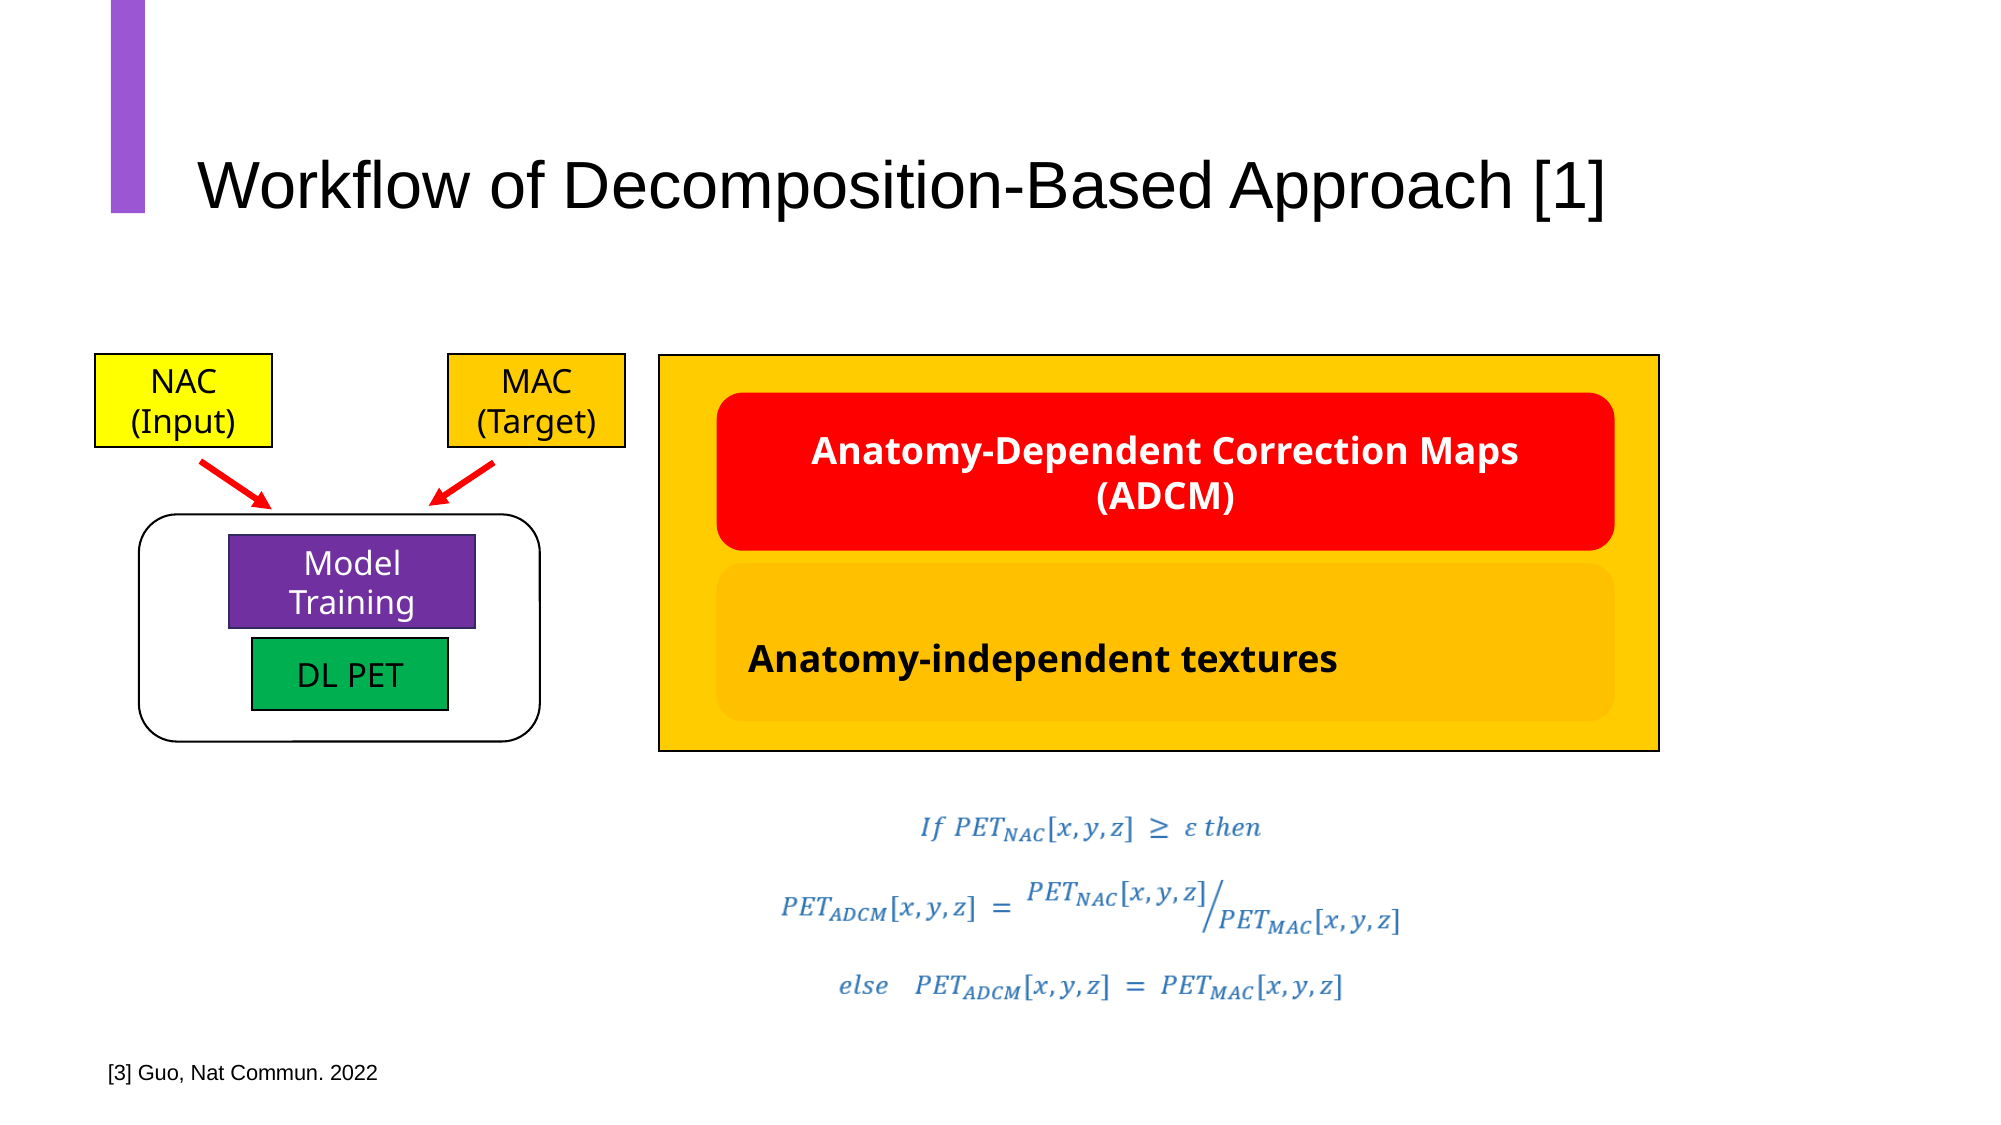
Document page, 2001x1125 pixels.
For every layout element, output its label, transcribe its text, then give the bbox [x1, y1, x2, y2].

text_box [3] Guo, Nat Commun. 2022 [93, 1050, 422, 1092]
text_box [137, 513, 541, 743]
picture [688, 752, 1524, 1038]
text_box Model Training [228, 534, 476, 629]
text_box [200, 461, 272, 510]
title Workflow of Decomposition-Based Approach [1] [183, 90, 1851, 284]
text_box MAC (Target) [447, 353, 626, 448]
text_box DL PET [251, 637, 449, 711]
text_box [658, 355, 1659, 752]
text_box NAC (Input) [94, 353, 273, 448]
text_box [428, 462, 494, 506]
